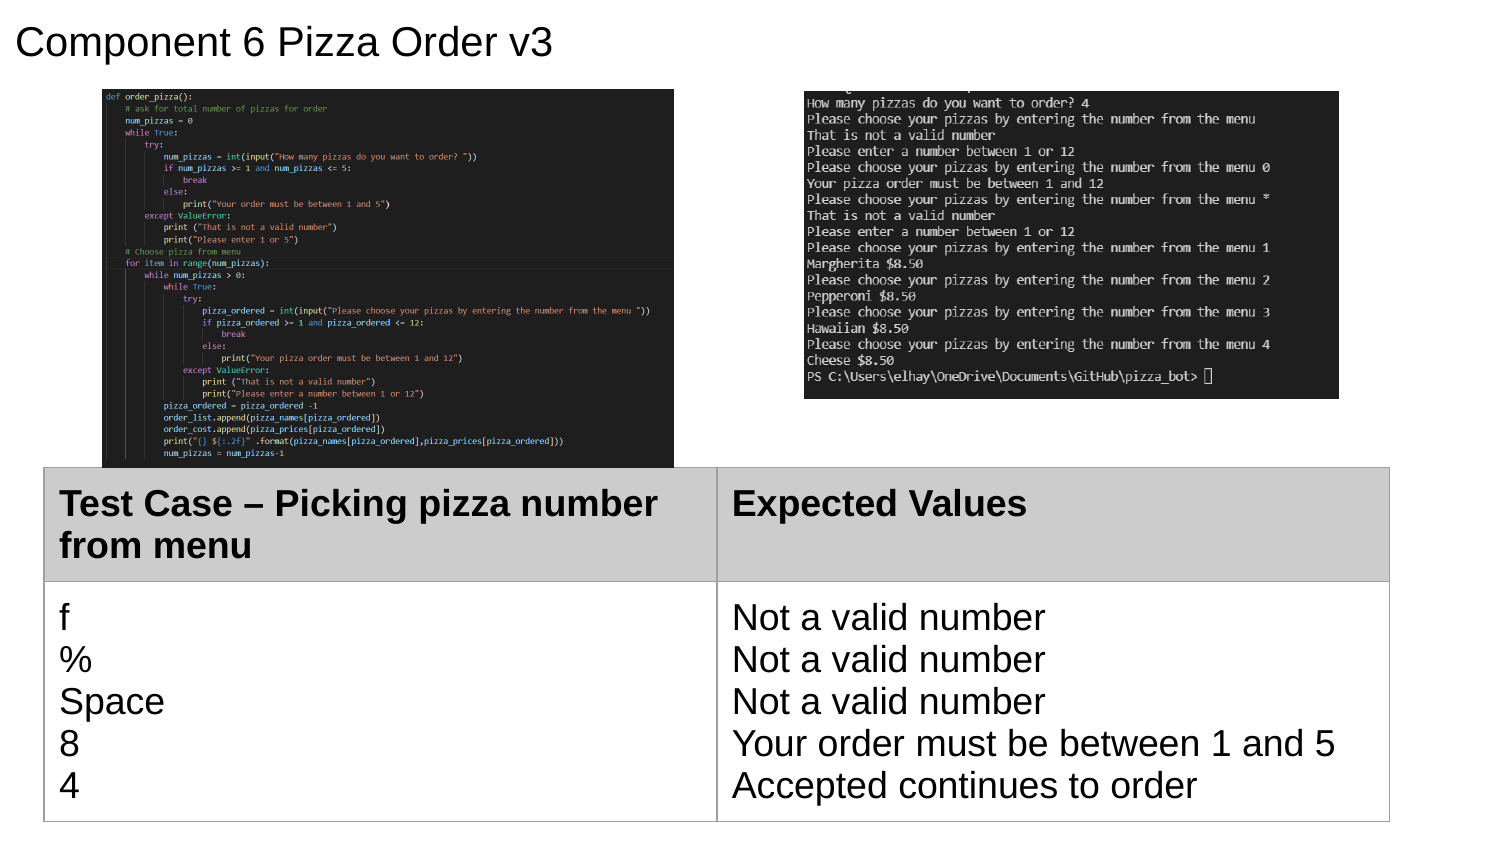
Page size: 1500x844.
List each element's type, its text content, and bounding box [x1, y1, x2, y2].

picture [804, 91, 1339, 399]
table_header Test Case – Picking pizza number from menu [45, 468, 716, 581]
table_header Expected Values [718, 468, 1389, 581]
title Component 6 Pizza Order v3 [0, 0, 1398, 94]
table_cell Not a valid number Not a valid number Not a valid number Your order must be between 1 and 5 Accepted continues to order [718, 582, 1389, 821]
picture [102, 88, 674, 468]
table_cell f % Space 8 4 [45, 582, 716, 821]
